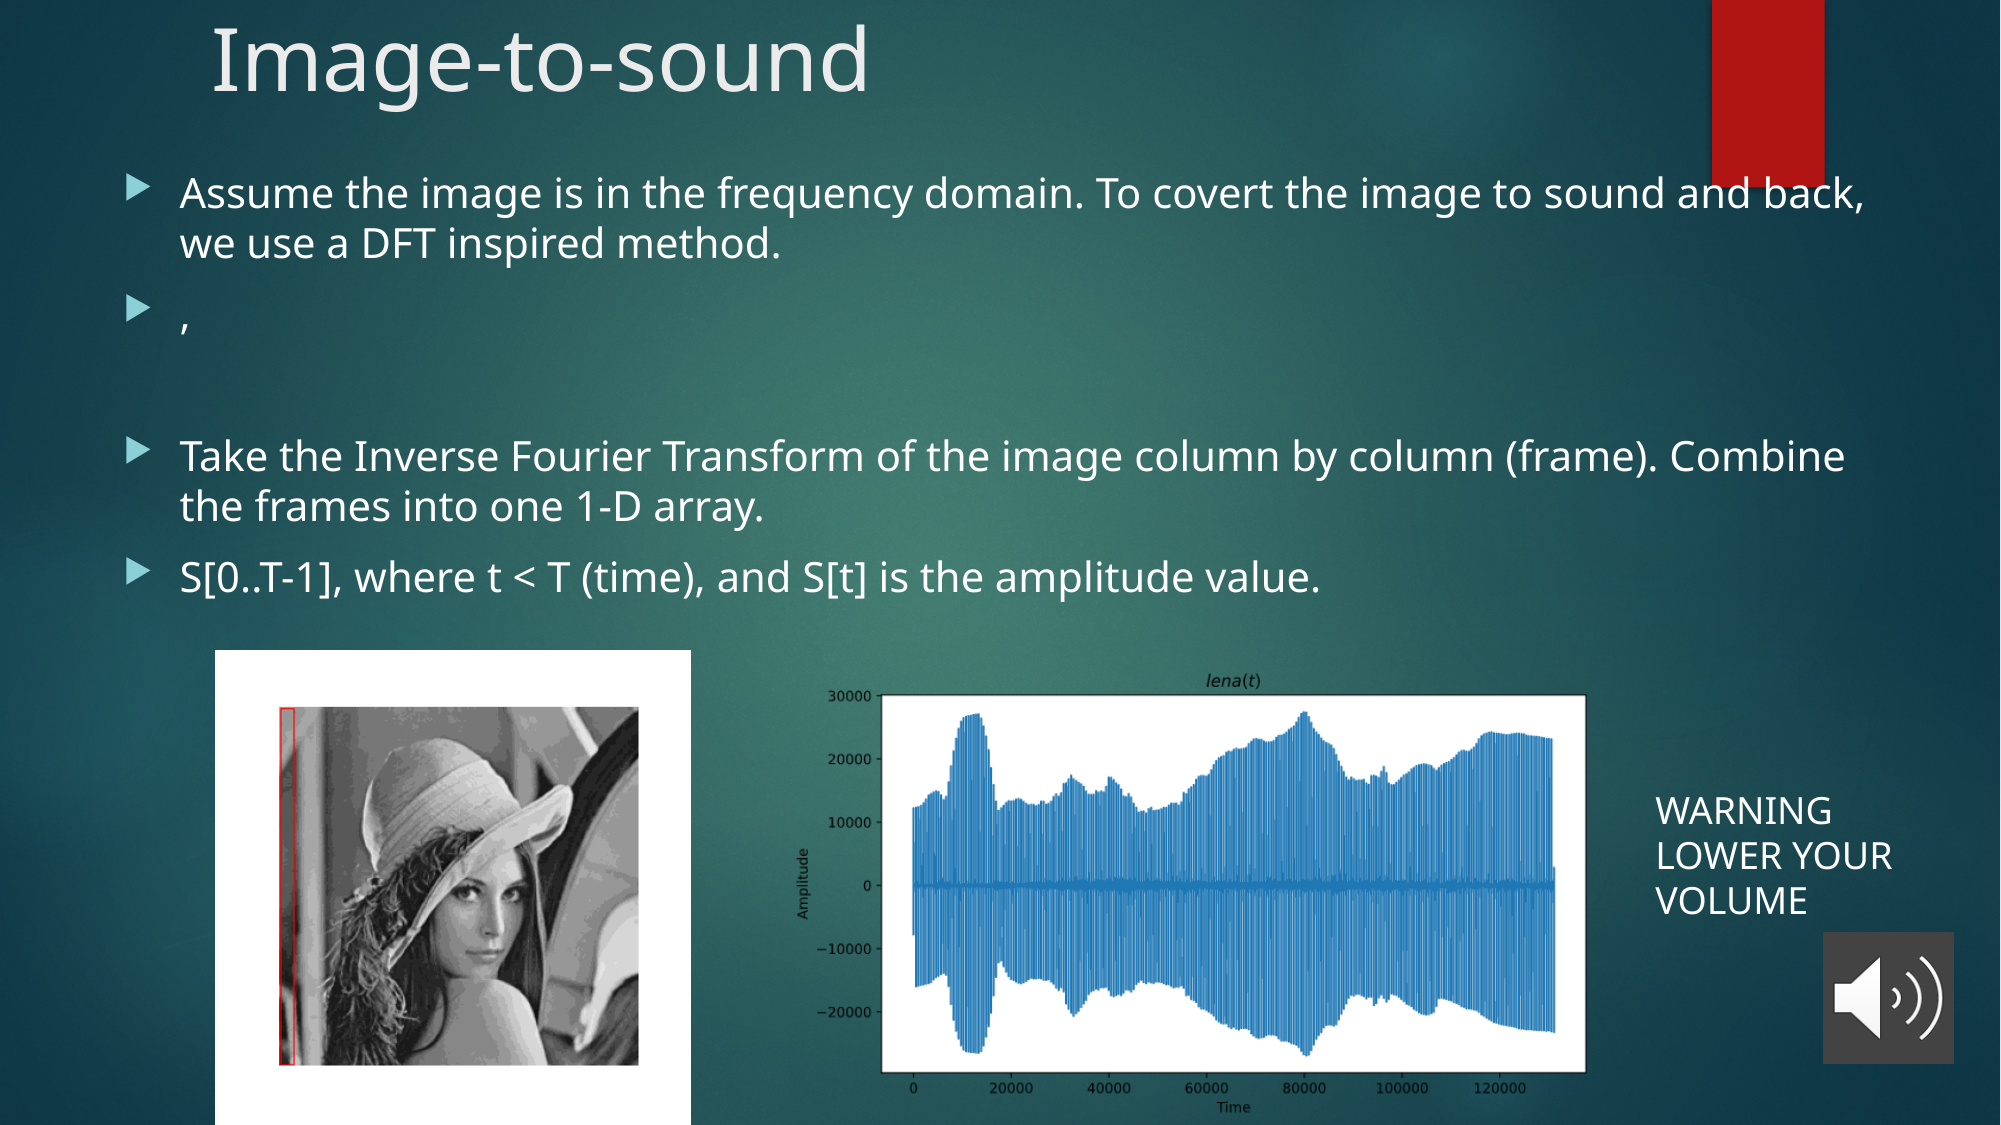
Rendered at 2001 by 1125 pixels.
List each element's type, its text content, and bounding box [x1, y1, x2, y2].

text_box WARNING LOWER YOUR VOLUME [1640, 779, 1910, 930]
title Image-to-sound [196, 0, 1822, 240]
picture [1821, 930, 1956, 1065]
picture [0, 437, 691, 1125]
picture [786, 664, 1596, 1125]
